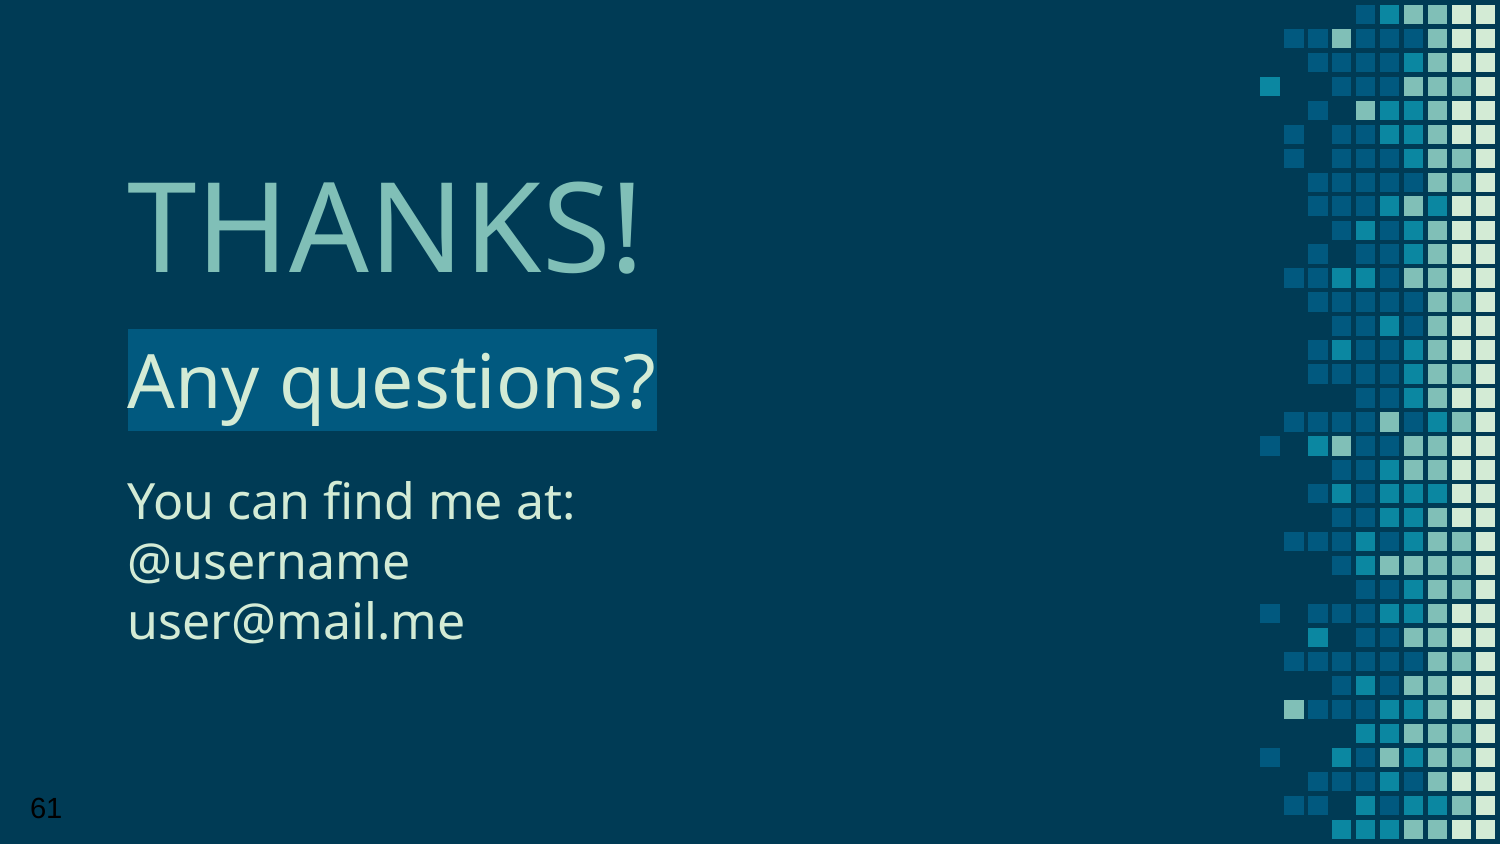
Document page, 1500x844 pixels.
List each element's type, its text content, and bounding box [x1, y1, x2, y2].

slide_number 61 [15, 774, 105, 839]
subtitle Any questions? [112, 319, 911, 448]
title THANKS! [112, 122, 911, 313]
list You can find me at: @username user@mail.me [112, 454, 911, 719]
